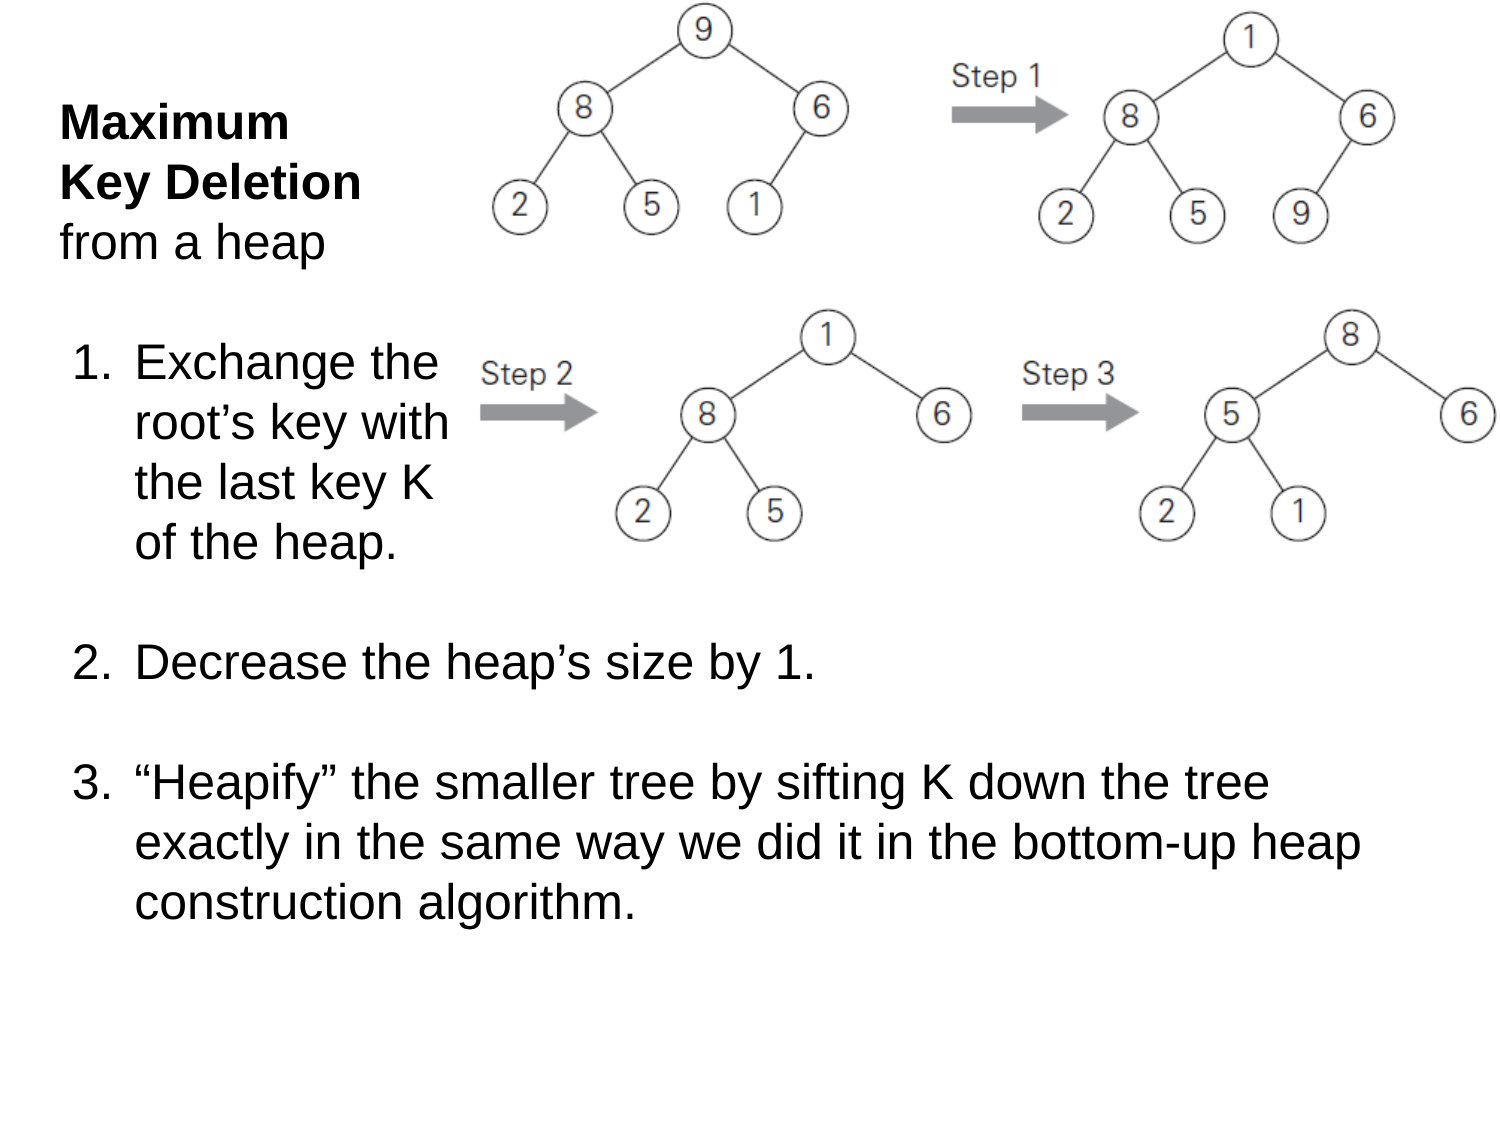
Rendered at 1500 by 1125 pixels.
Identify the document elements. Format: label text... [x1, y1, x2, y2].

text_box Maximum Key Deletion from a heap Exchange the root’s key with the last key K of the heap. Decrease the heap’s size by 1. “Heapify” the smaller tree by sifting K down the tree exactly in the same way we did it in the bottom-up heap construction algorithm. [44, 74, 1455, 1005]
picture [469, 0, 1500, 557]
